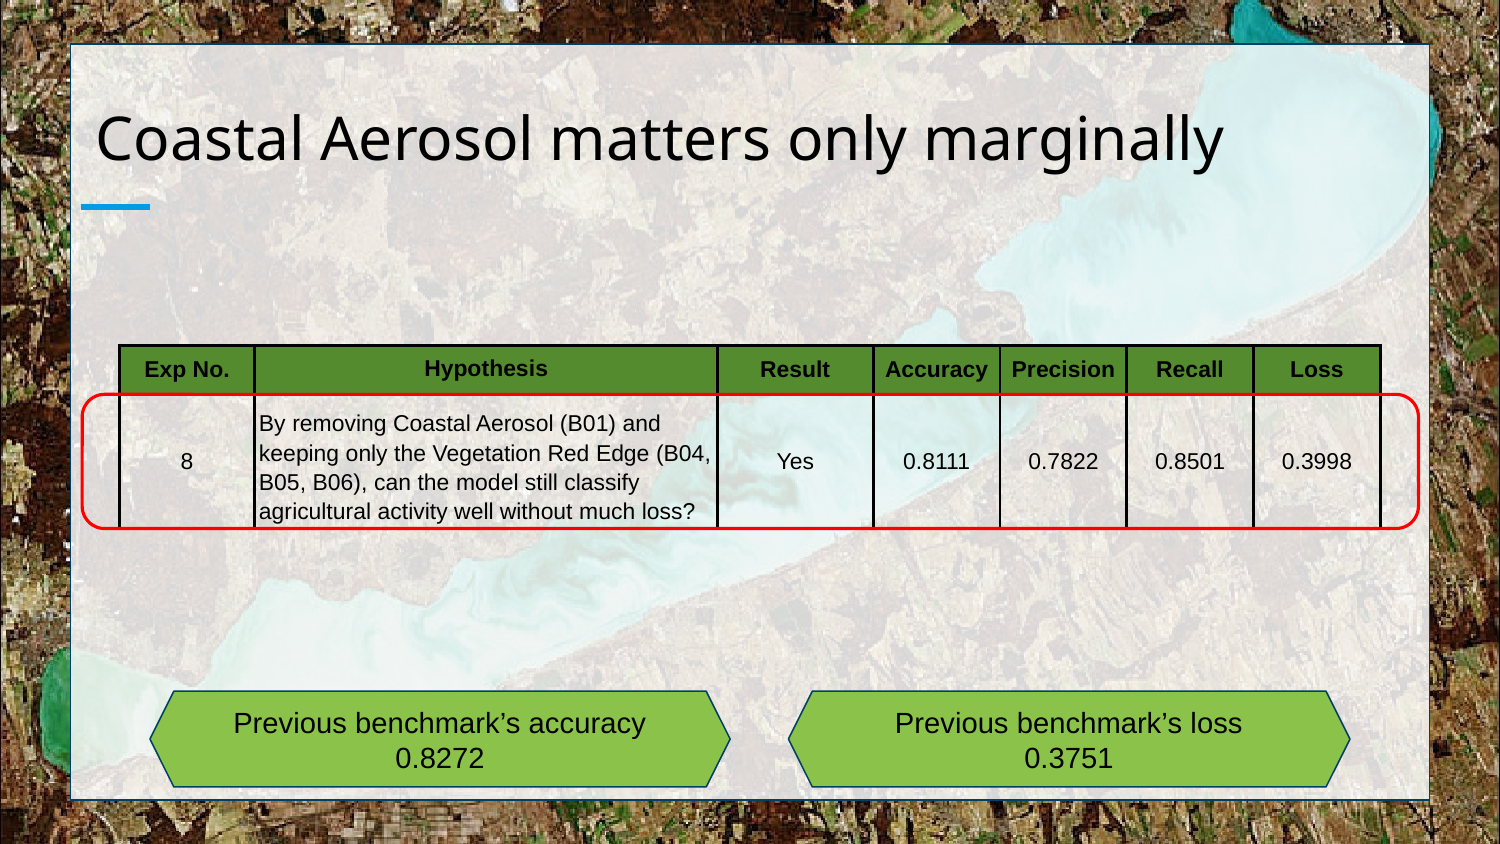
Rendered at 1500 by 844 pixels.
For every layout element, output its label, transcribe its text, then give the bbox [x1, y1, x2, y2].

table_header Result [719, 347, 872, 393]
picture [0, 0, 1500, 844]
table_header Hypothesis [256, 347, 716, 393]
text_box [82, 394, 1419, 529]
table_header Accuracy [875, 347, 999, 393]
table_header Exp No. [121, 347, 253, 393]
text_box Previous benchmark’s accuracy 0.8272 [149, 691, 731, 787]
table_header Loss [1255, 347, 1379, 393]
table_header Precision [1001, 347, 1125, 393]
table_header Recall [1128, 347, 1252, 393]
title Coastal Aerosol matters only marginally [80, 75, 1430, 188]
text_box Previous benchmark’s loss 0.3751 [788, 691, 1351, 787]
